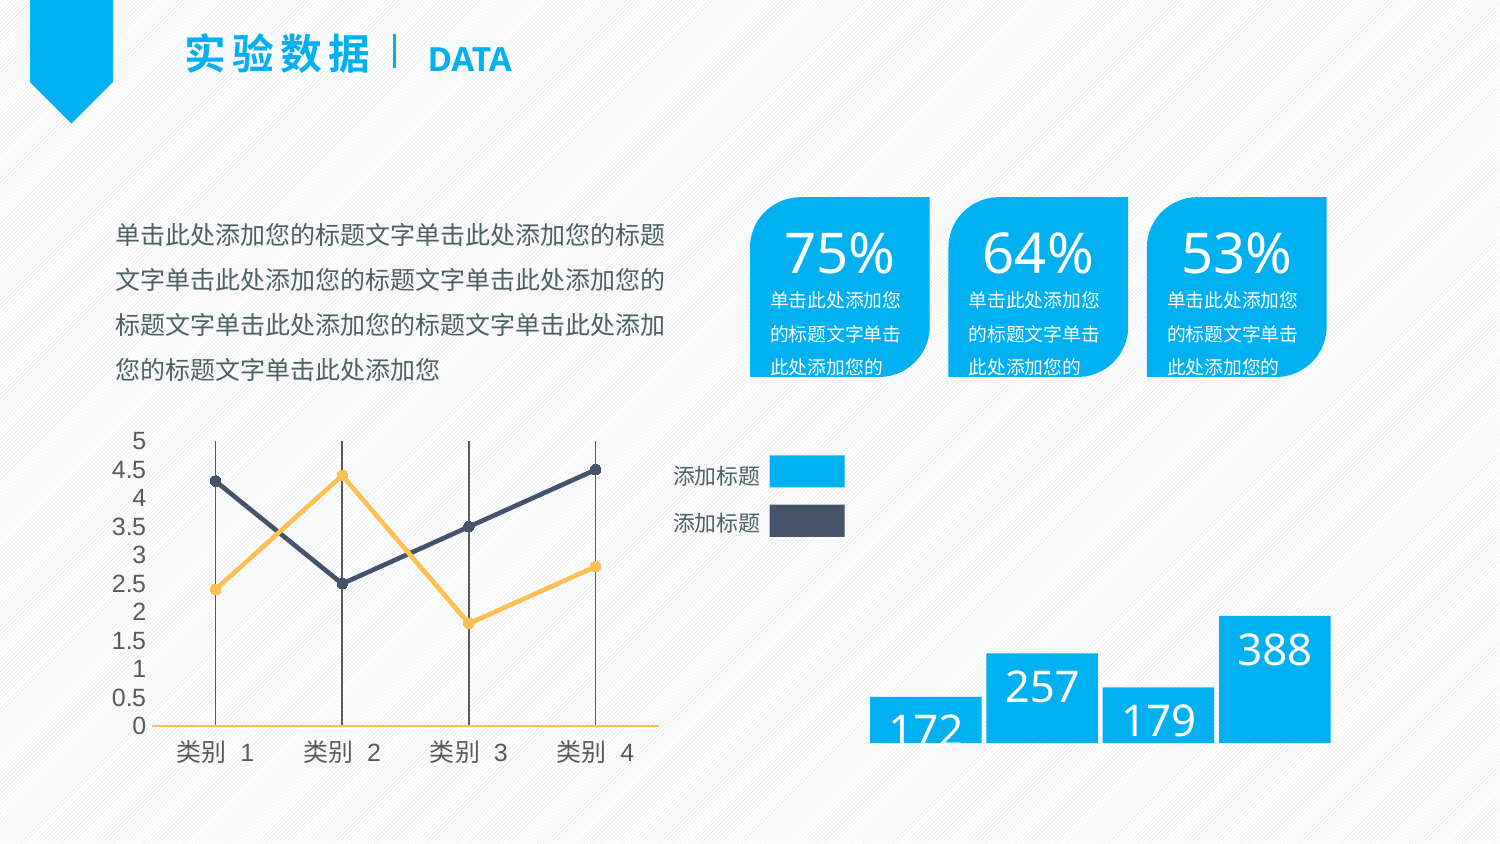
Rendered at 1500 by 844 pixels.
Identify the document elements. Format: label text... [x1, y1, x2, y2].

text_box 179 [1102, 686, 1215, 744]
text_box 388 [1218, 615, 1332, 744]
text_box 单击此处添加您的标题文字单击此处添加您的标题文字单击此处添加您的标题文字单击此处添加您的标题文字单击此处添加您的标题文字单击此处添加您的标题文字单击此处添加您 [100, 197, 689, 392]
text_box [948, 197, 1129, 388]
text_box 172 [869, 696, 983, 744]
chart [100, 420, 671, 777]
text_box DATA [412, 30, 528, 86]
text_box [749, 197, 930, 388]
text_box 实验数据 [169, 20, 386, 86]
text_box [1146, 197, 1327, 388]
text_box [657, 455, 845, 544]
text_box 257 [985, 652, 1099, 744]
